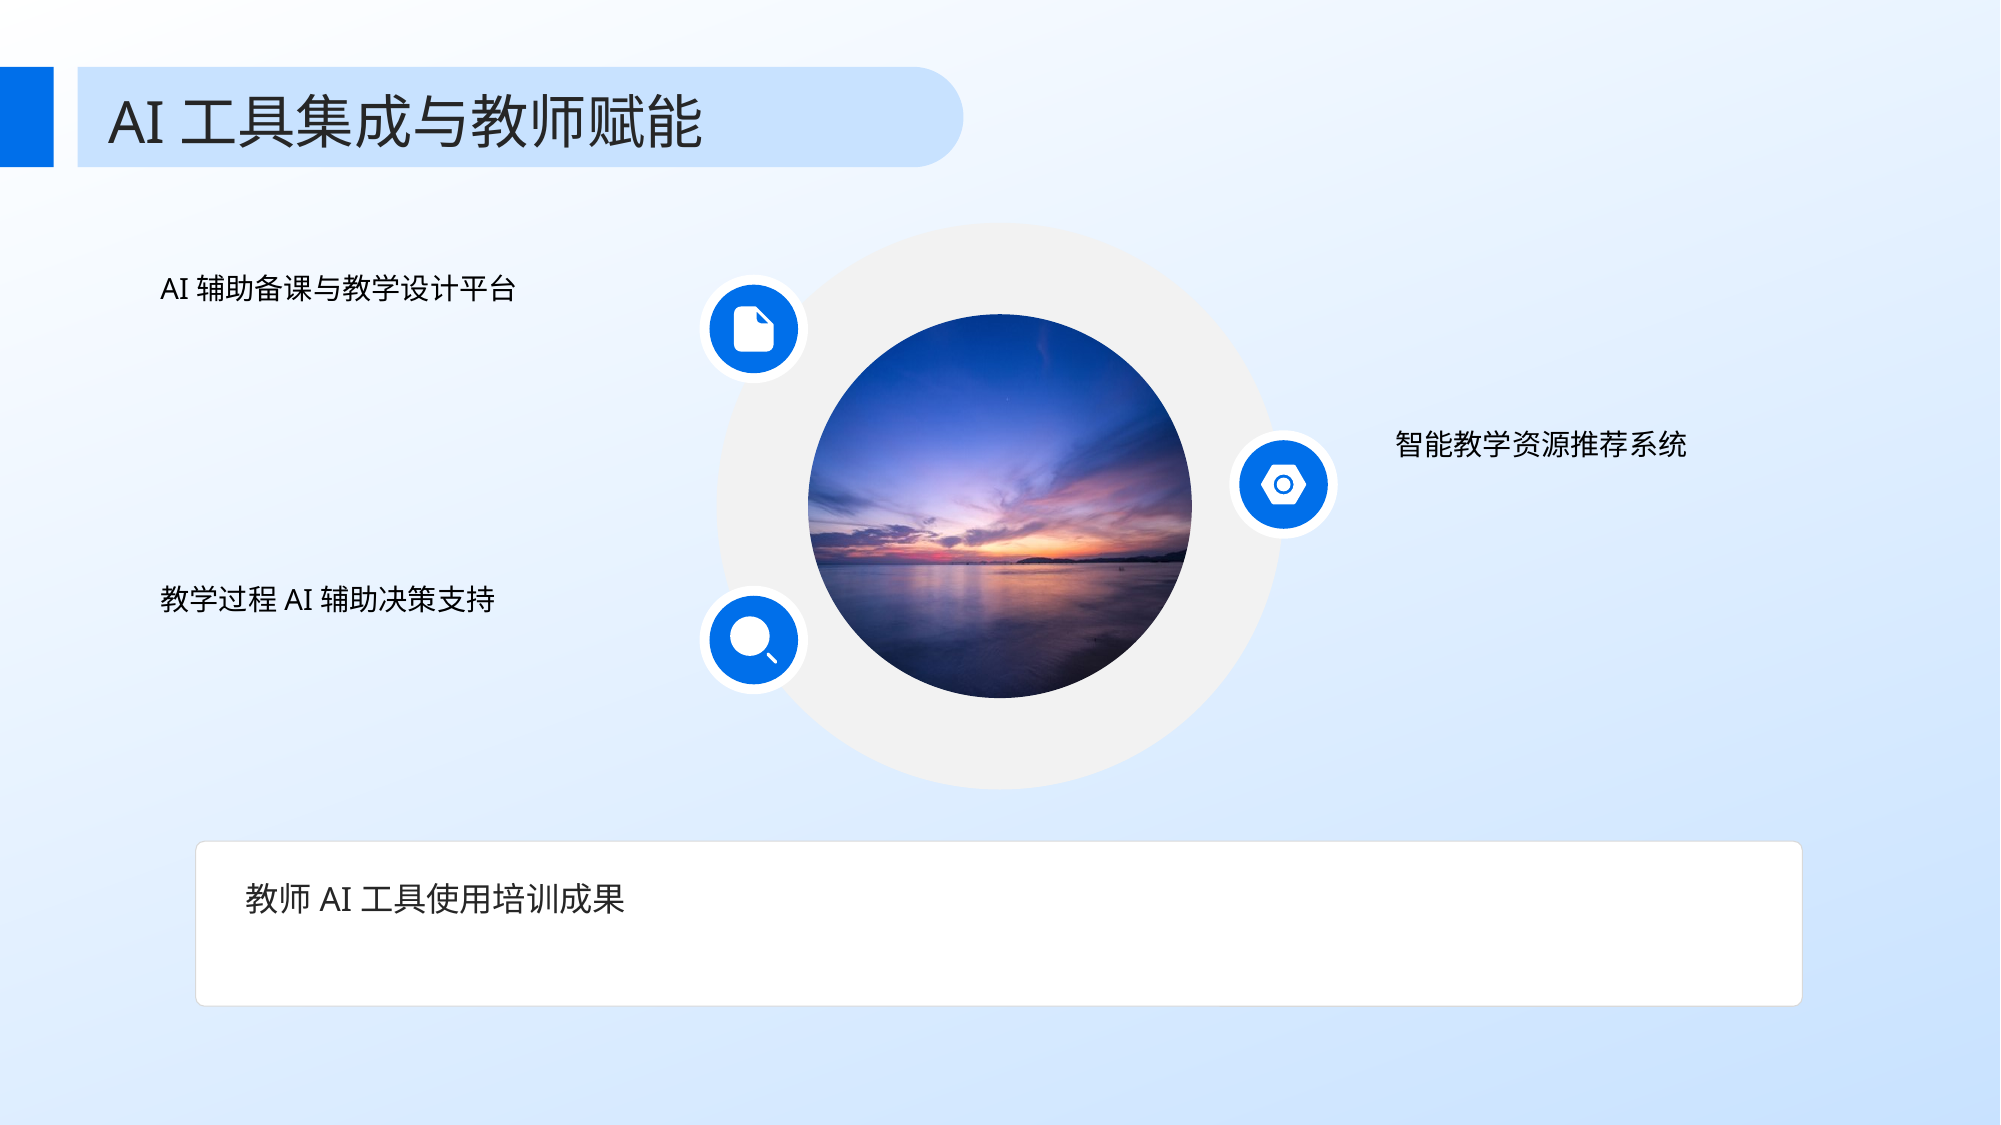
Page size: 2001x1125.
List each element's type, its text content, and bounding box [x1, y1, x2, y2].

text_box [716, 222, 1282, 790]
text_box [699, 274, 808, 384]
text_box [1239, 440, 1328, 529]
text_box [766, 652, 777, 664]
text_box AI工具集成与教师赋能 [108, 78, 1890, 156]
text_box [730, 616, 770, 656]
text_box [807, 314, 1192, 699]
text_box [77, 66, 945, 168]
text_box [709, 595, 799, 685]
text_box [195, 841, 1803, 1007]
text_box [709, 284, 799, 374]
text_box 教学过程AI辅助决策支持 [145, 563, 655, 760]
text_box [1261, 464, 1307, 505]
text_box [733, 306, 774, 352]
text_box [1229, 430, 1338, 539]
text_box [0, 66, 54, 168]
text_box AI辅助备课与教学设计平台 [145, 252, 655, 449]
text_box [699, 585, 808, 695]
text_box 智能教学资源推荐系统 [1380, 408, 1890, 605]
text_box [0, 0, 2000, 1125]
text_box 教师AI工具使用培训成果 [245, 858, 1753, 989]
